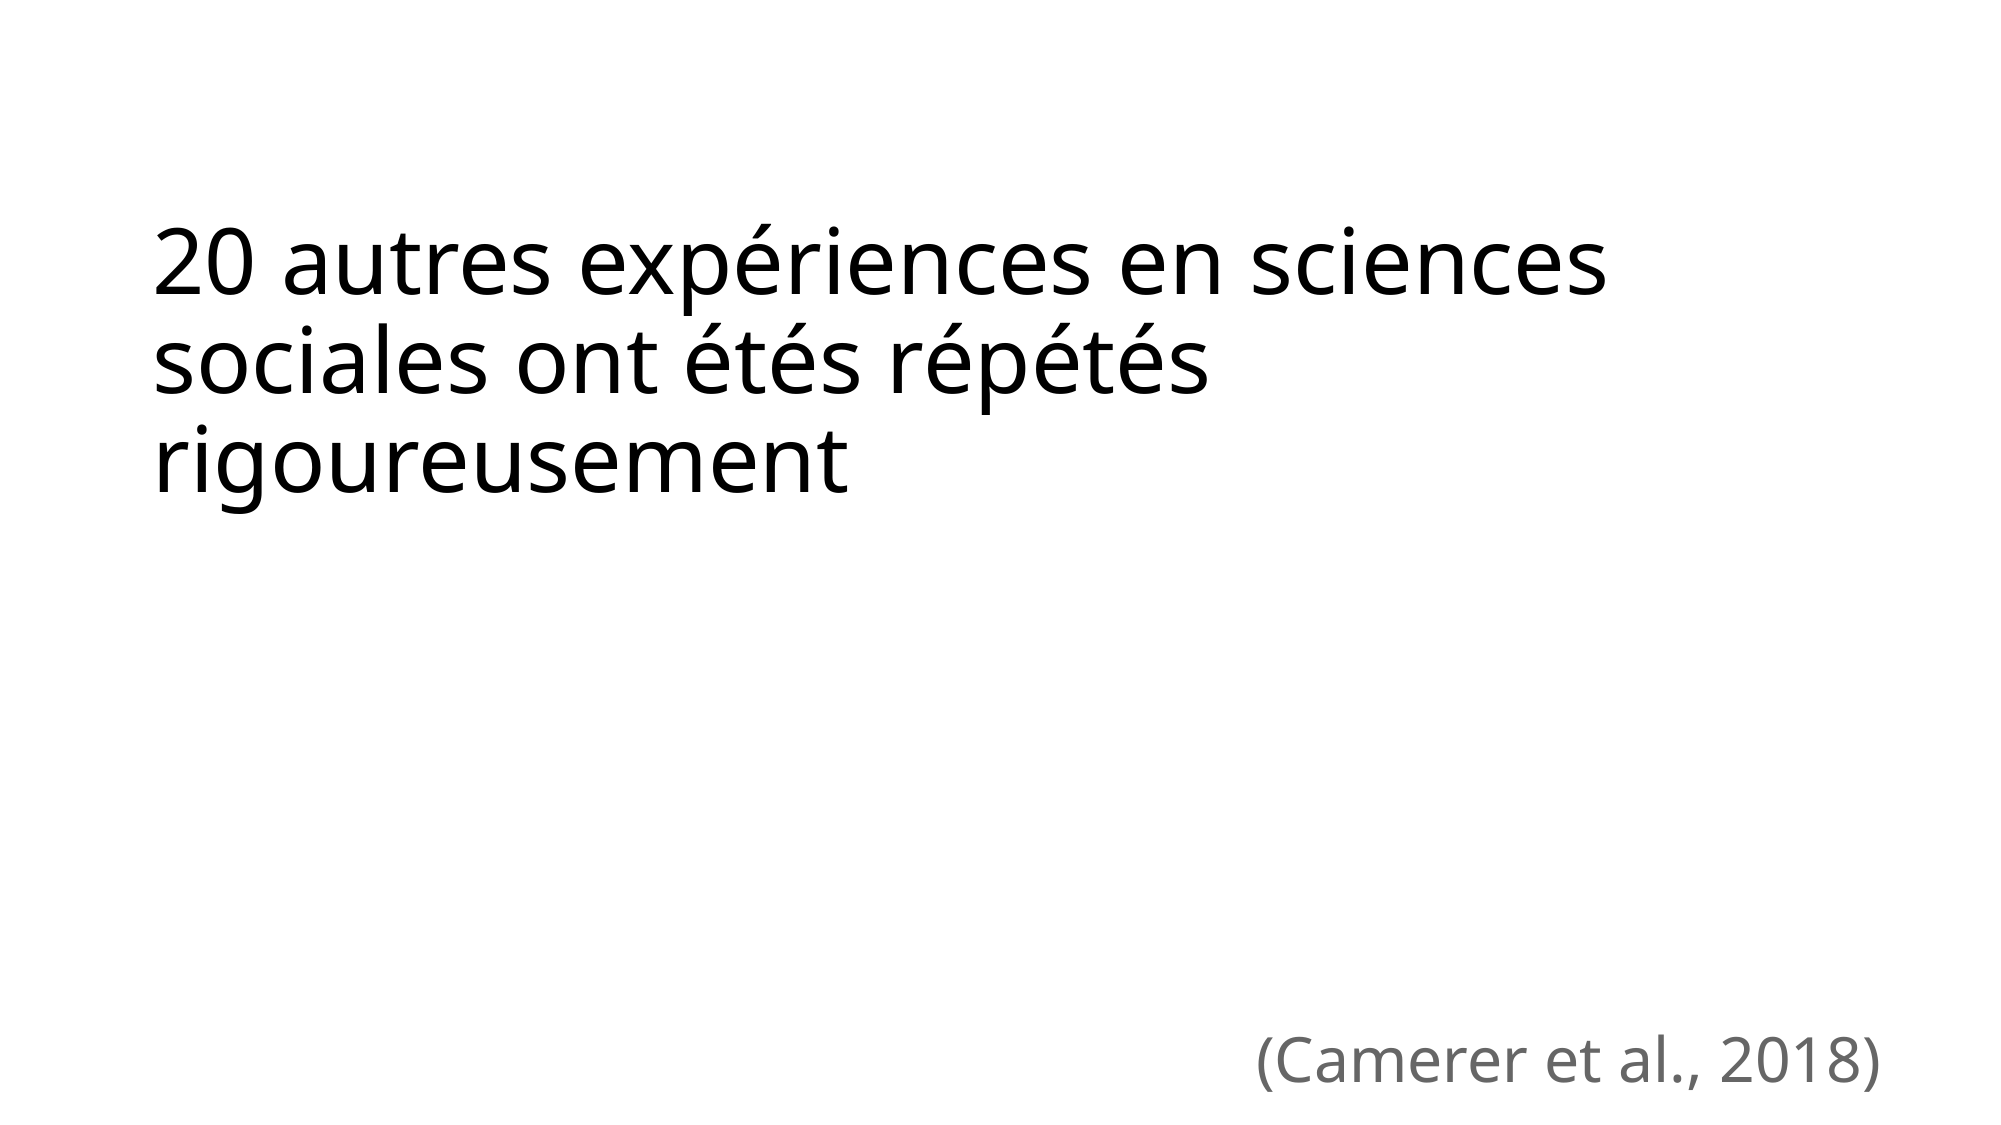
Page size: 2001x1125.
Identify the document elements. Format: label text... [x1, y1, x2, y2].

title 20 autres expériences en sciences sociales ont étés répétés rigoureusement [137, 254, 1863, 473]
text_box (Camerer et al., 2018) [1241, 1013, 1897, 1103]
